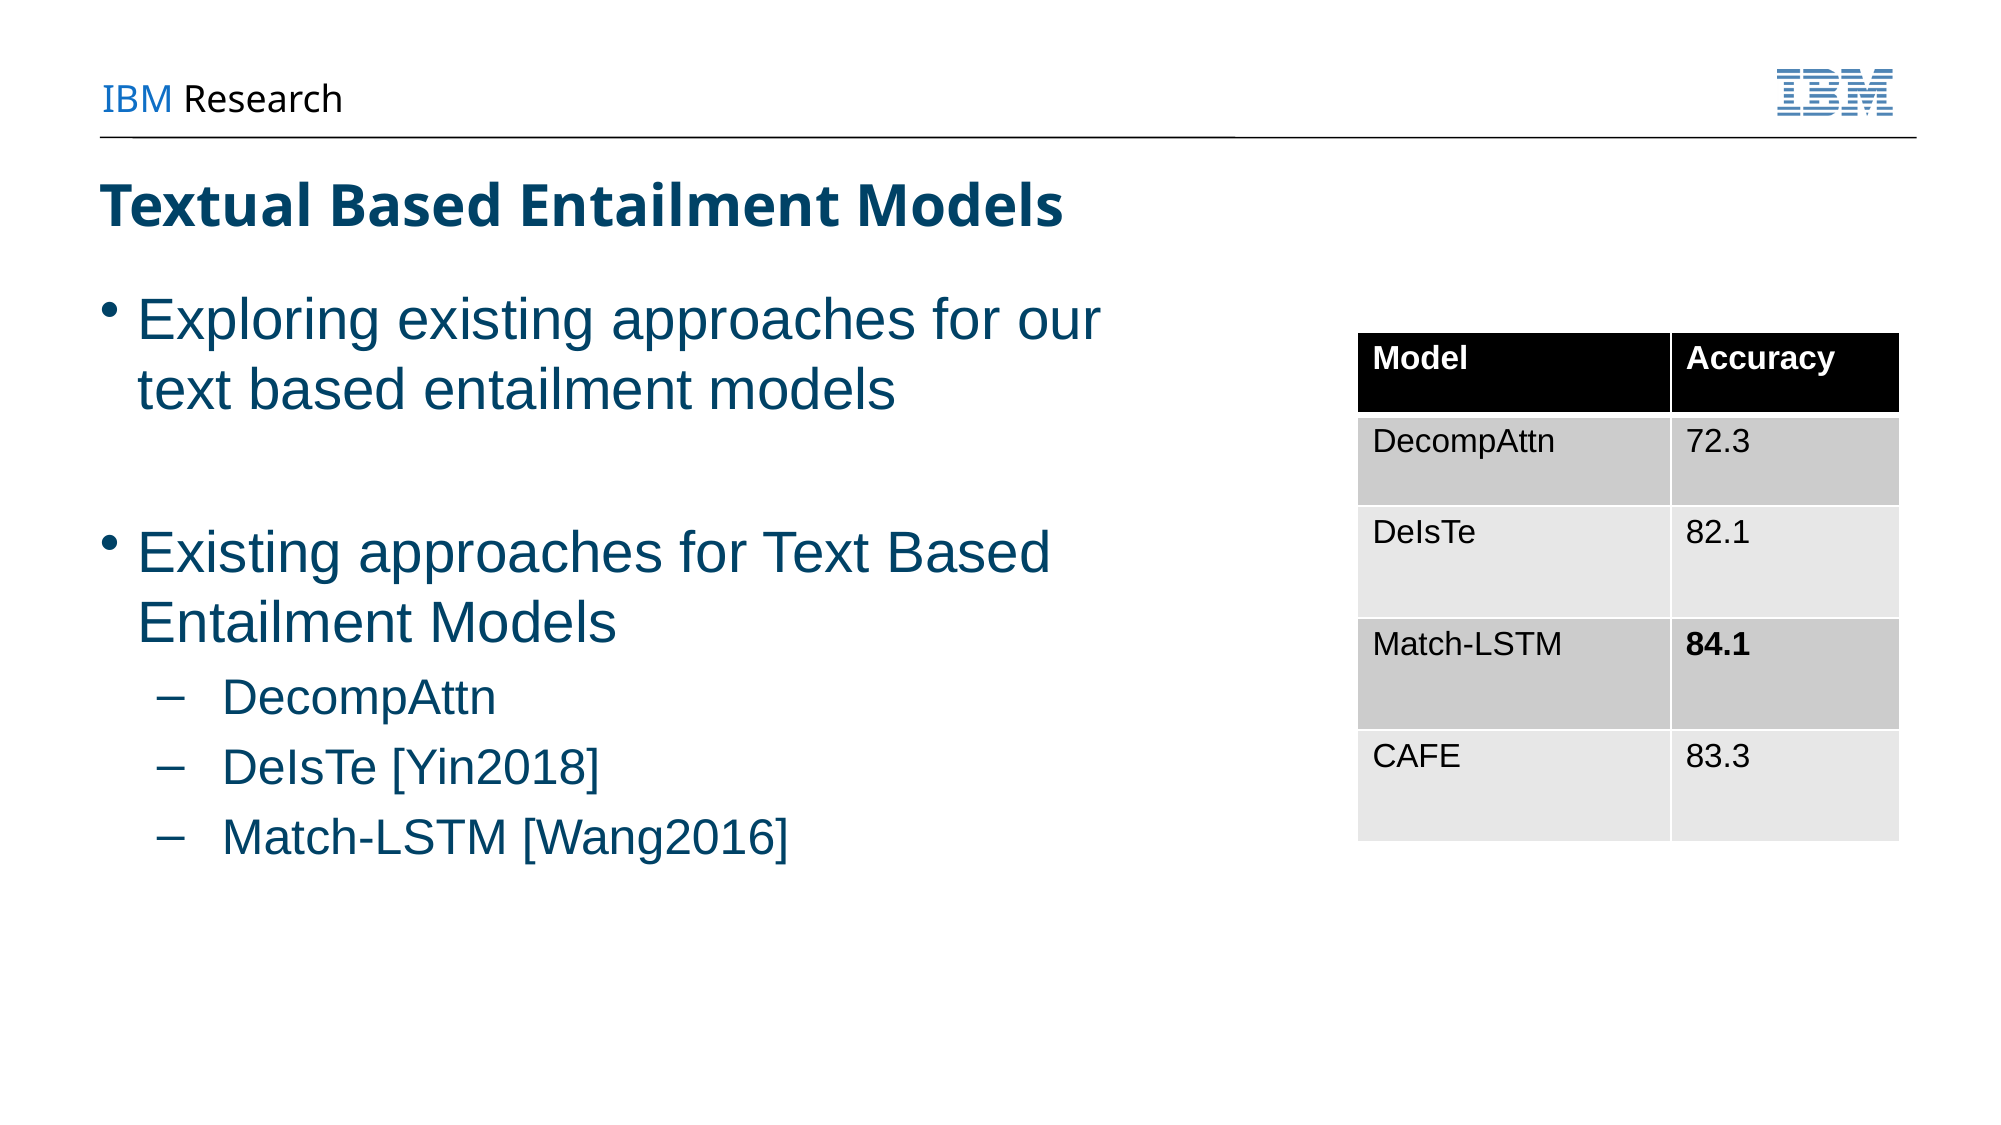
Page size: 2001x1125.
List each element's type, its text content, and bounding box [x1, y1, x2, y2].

table_cell CAFE [1358, 731, 1670, 841]
table_cell 84.1 [1672, 619, 1899, 729]
table_cell DecompAttn [1358, 418, 1670, 505]
table_cell 72.3 [1672, 418, 1899, 505]
list Exploring existing approaches for our text based entailment models Existing approaches for Text Based Entailment Models DecompAttn DeIsTe [Yin2018] Match-LSTM [Wang2016] [99, 281, 1145, 1038]
table_header Model [1358, 333, 1670, 412]
table_cell DeIsTe [1358, 507, 1670, 617]
table_cell 82.1 [1672, 507, 1899, 617]
table_header Accuracy [1672, 333, 1899, 412]
title Textual Based Entailment Models [99, 167, 1901, 238]
table_cell Match-LSTM [1358, 619, 1670, 729]
table_cell 83.3 [1672, 731, 1899, 841]
